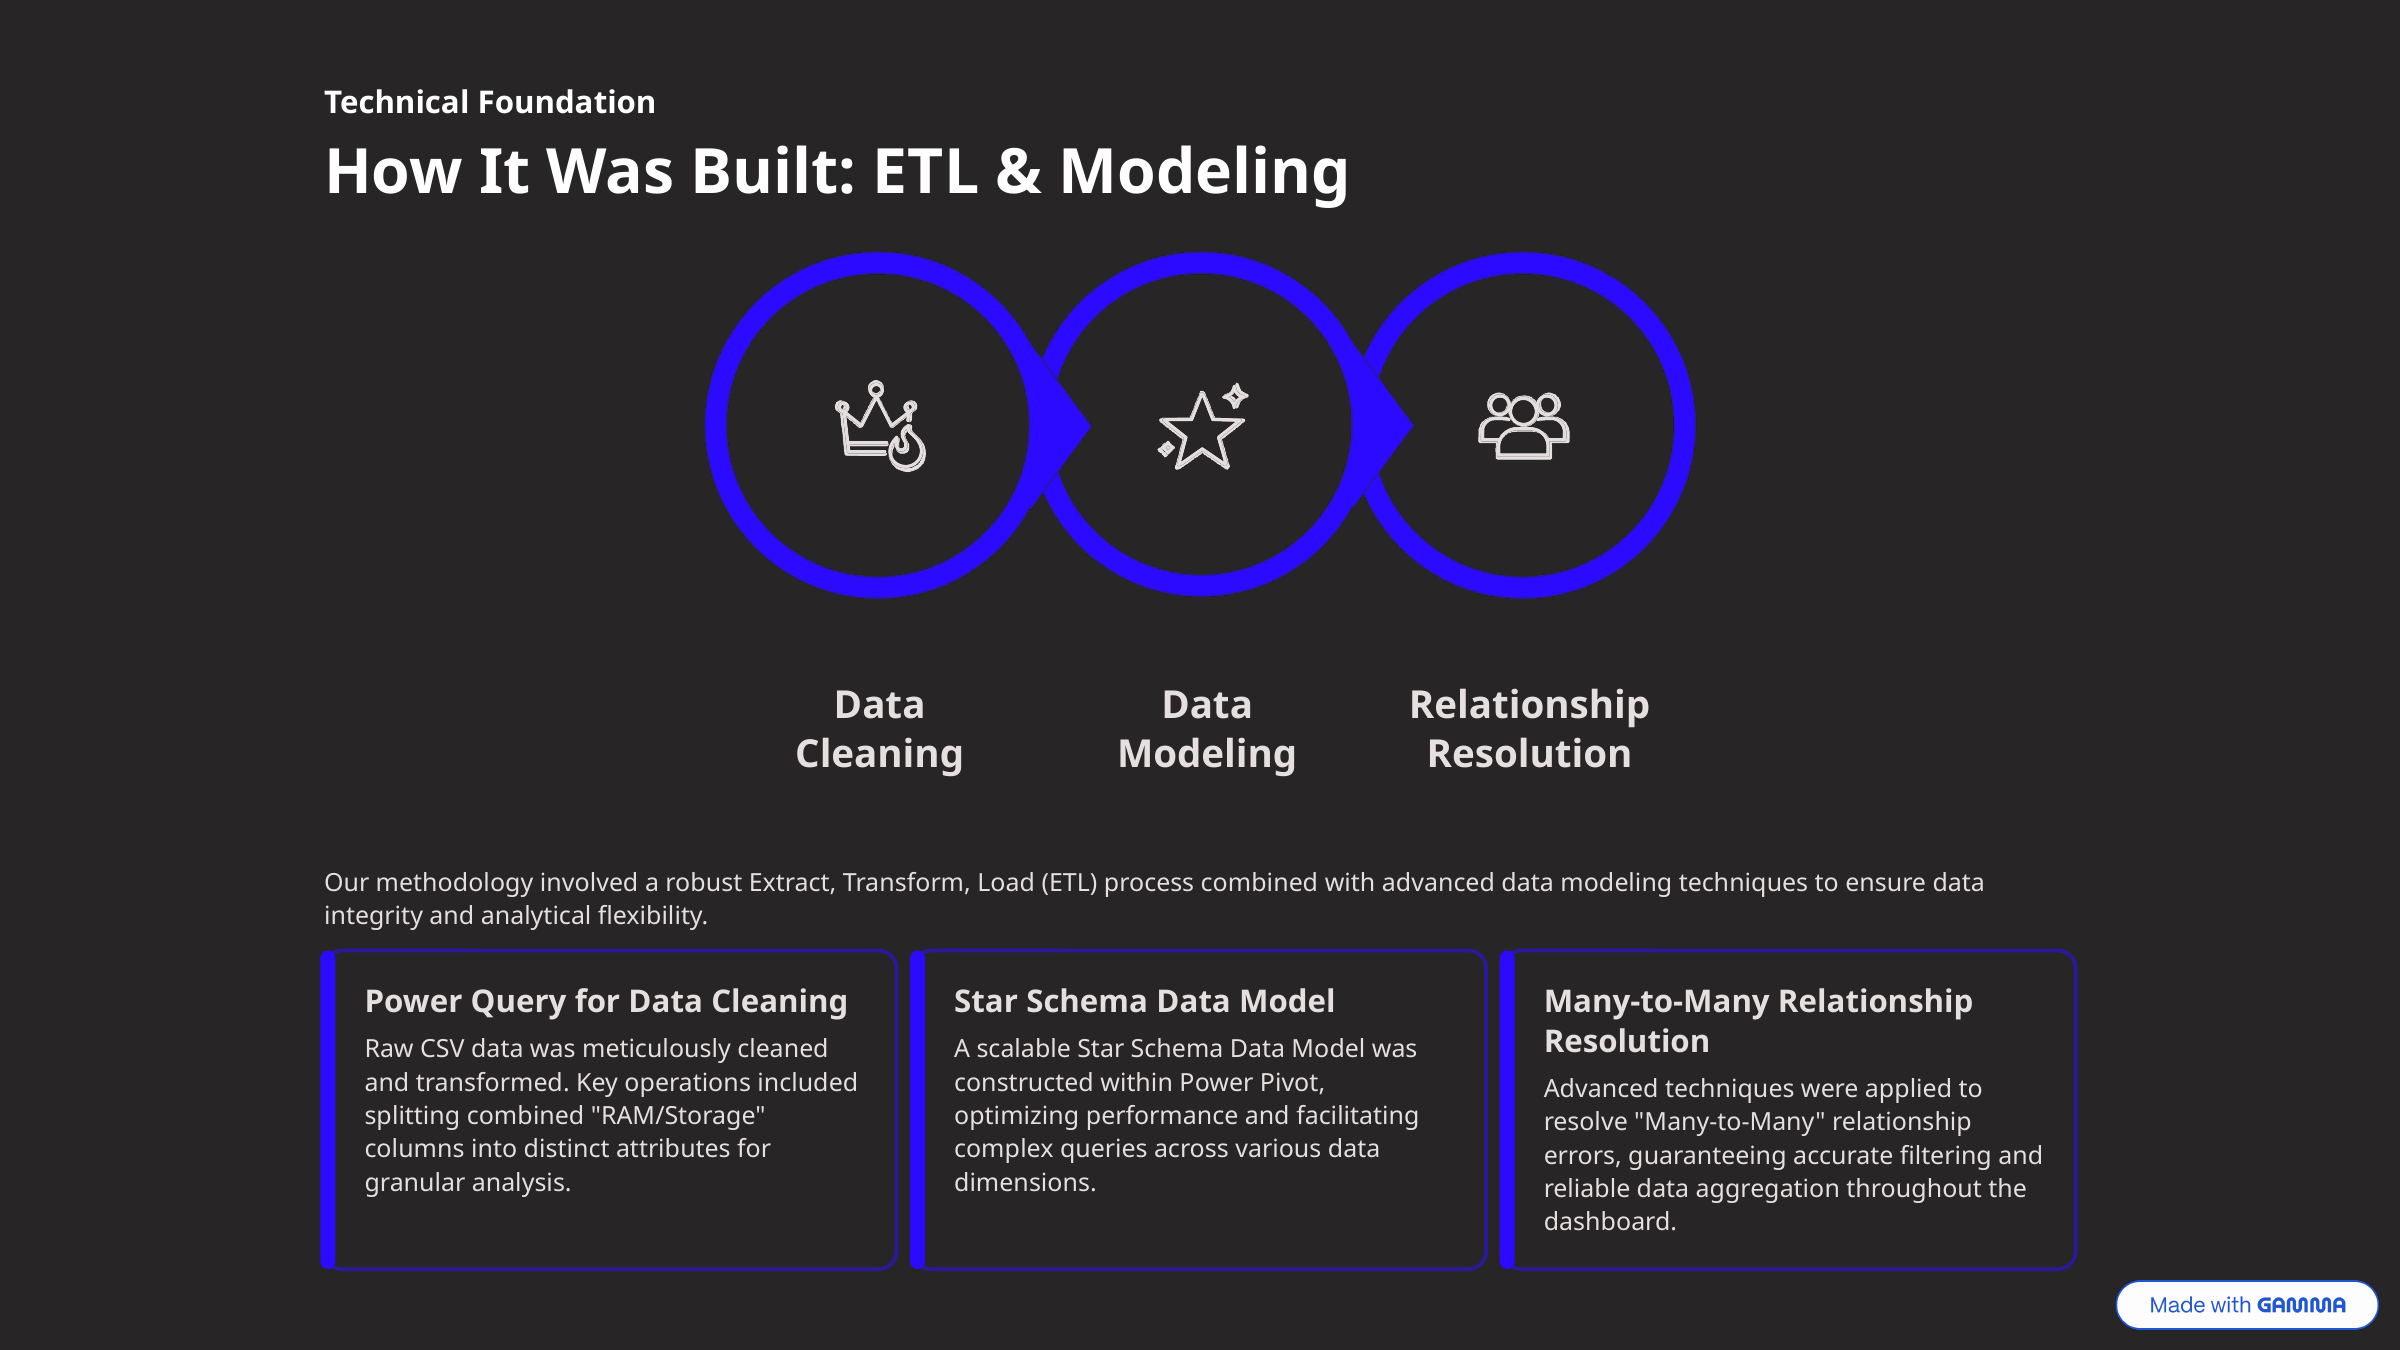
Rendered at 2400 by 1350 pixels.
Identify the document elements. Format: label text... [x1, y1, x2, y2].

text_box Power Query for Data Cleaning [364, 979, 842, 1020]
text_box Advanced techniques were applied to resolve "Many-to-Many" relationship errors, guaranteeing accurate filtering and reliable data aggregation throughout the dashboard. [1543, 1069, 2047, 1240]
text_box [320, 950, 336, 1270]
text_box Many-to-Many Relationship Resolution [1543, 979, 2047, 1059]
text_box [333, 950, 897, 1270]
text_box [1513, 950, 2076, 1270]
text_box How It Was Built: ETL & Modeling [324, 127, 1341, 207]
text_box [909, 950, 925, 1270]
text_box Star Schema Data Model [954, 979, 1334, 1020]
text_box [923, 950, 1487, 1270]
picture [2106, 1271, 2389, 1339]
text_box Raw CSV data was meticulously cleaned and transformed. Key operations included splitting combined "RAM/Storage" columns into distinct attributes for granular analysis. [364, 1029, 868, 1201]
text_box A scalable Star Schema Data Model was constructed within Power Pivot, optimizing performance and facilitating complex queries across various data dimensions. [954, 1029, 1457, 1201]
text_box Our methodology involved a robust Extract, Transform, Load (ETL) process combined with advanced data modeling techniques to ensure data integrity and analytical flexibility. [324, 862, 2076, 931]
picture [685, 232, 1715, 844]
text_box Technical Foundation [324, 80, 657, 121]
text_box [1499, 950, 1515, 1270]
